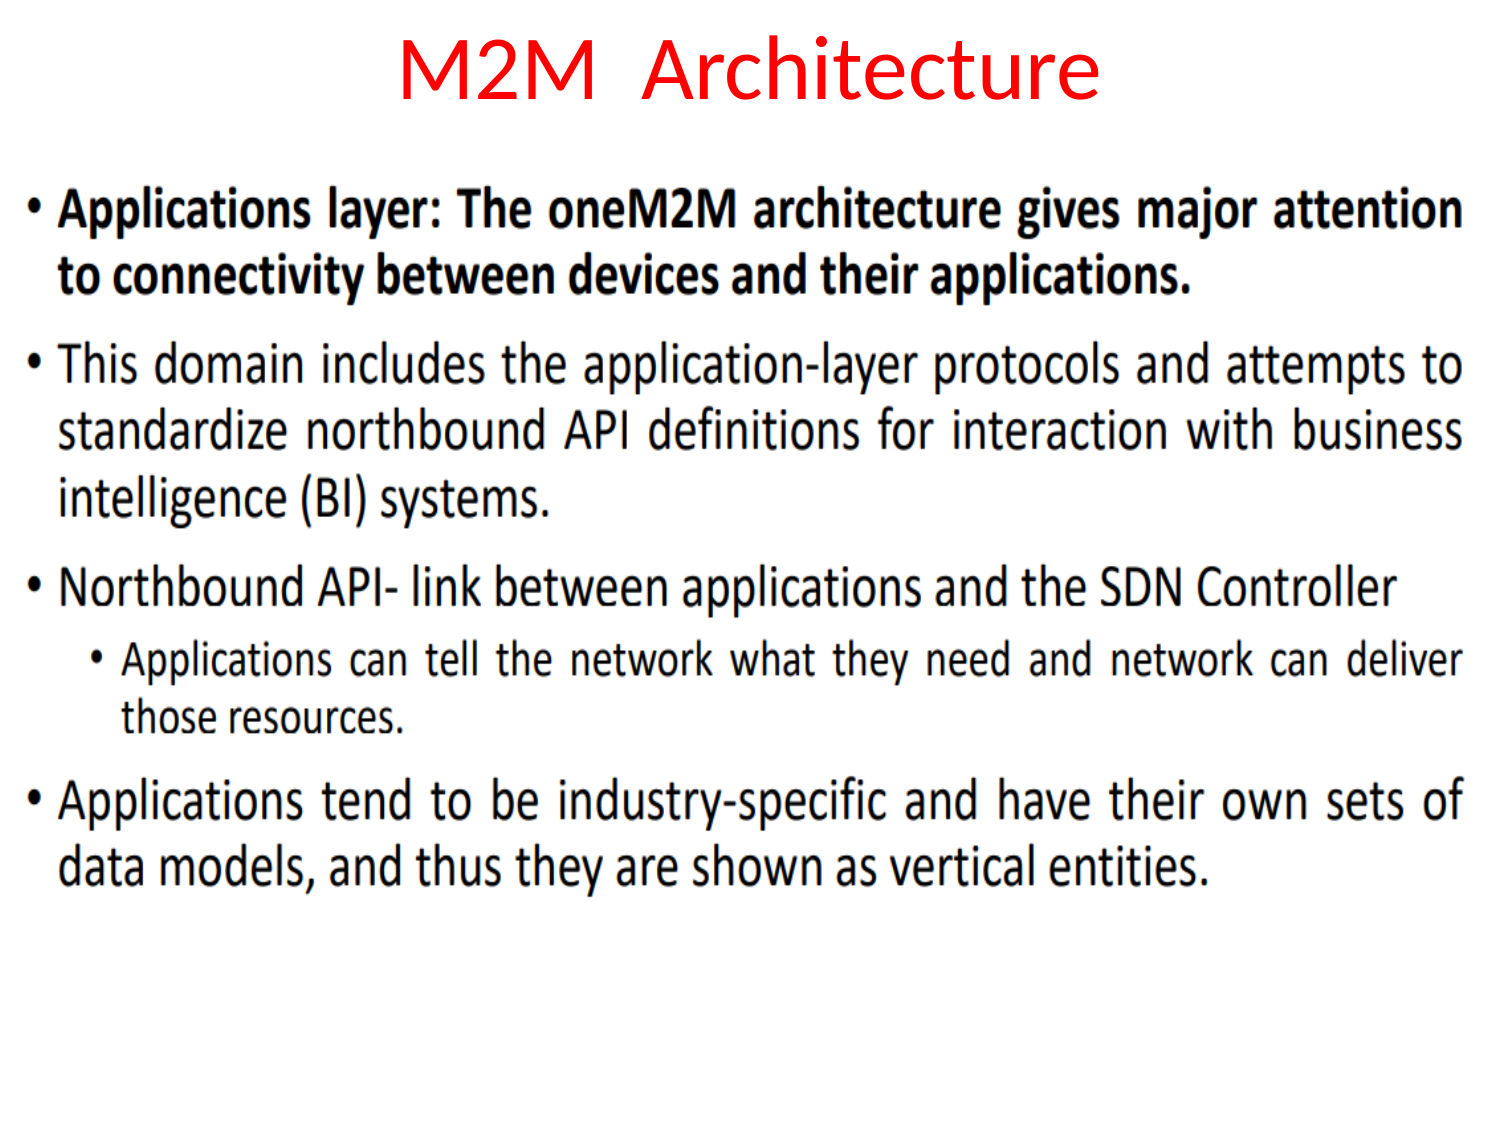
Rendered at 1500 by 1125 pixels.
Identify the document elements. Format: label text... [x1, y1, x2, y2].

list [0, 160, 1483, 918]
title M2M Architecture [0, 0, 1500, 126]
